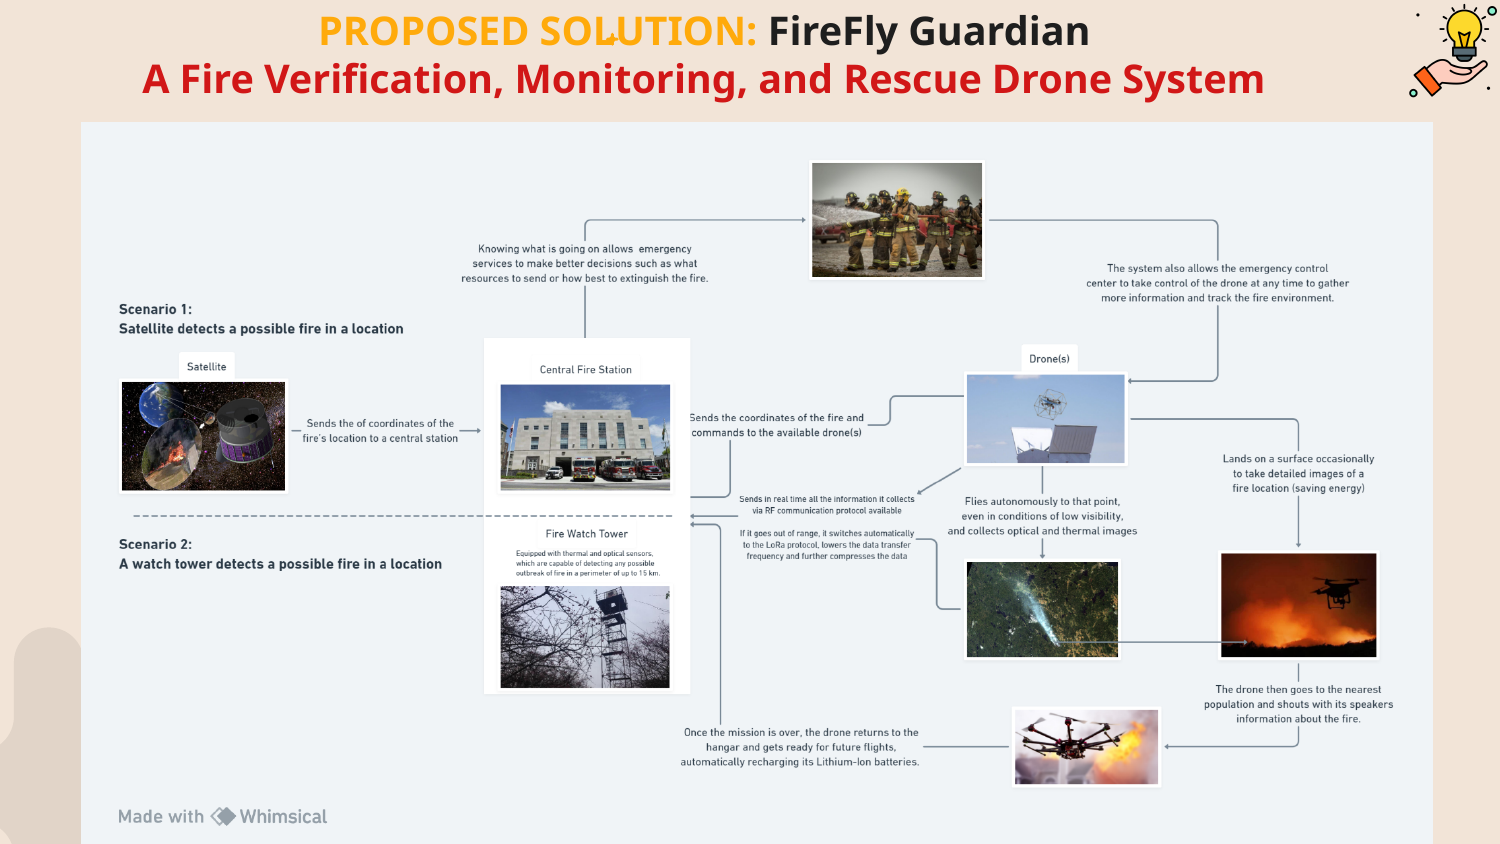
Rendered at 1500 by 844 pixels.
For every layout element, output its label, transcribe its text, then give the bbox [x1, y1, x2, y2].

picture [81, 121, 1433, 844]
picture [1405, 3, 1500, 98]
title PROPOSED SOLUTION: FireFly Guardian A Fire Verification, Monitoring, and Rescue Drone System [72, 0, 1337, 134]
